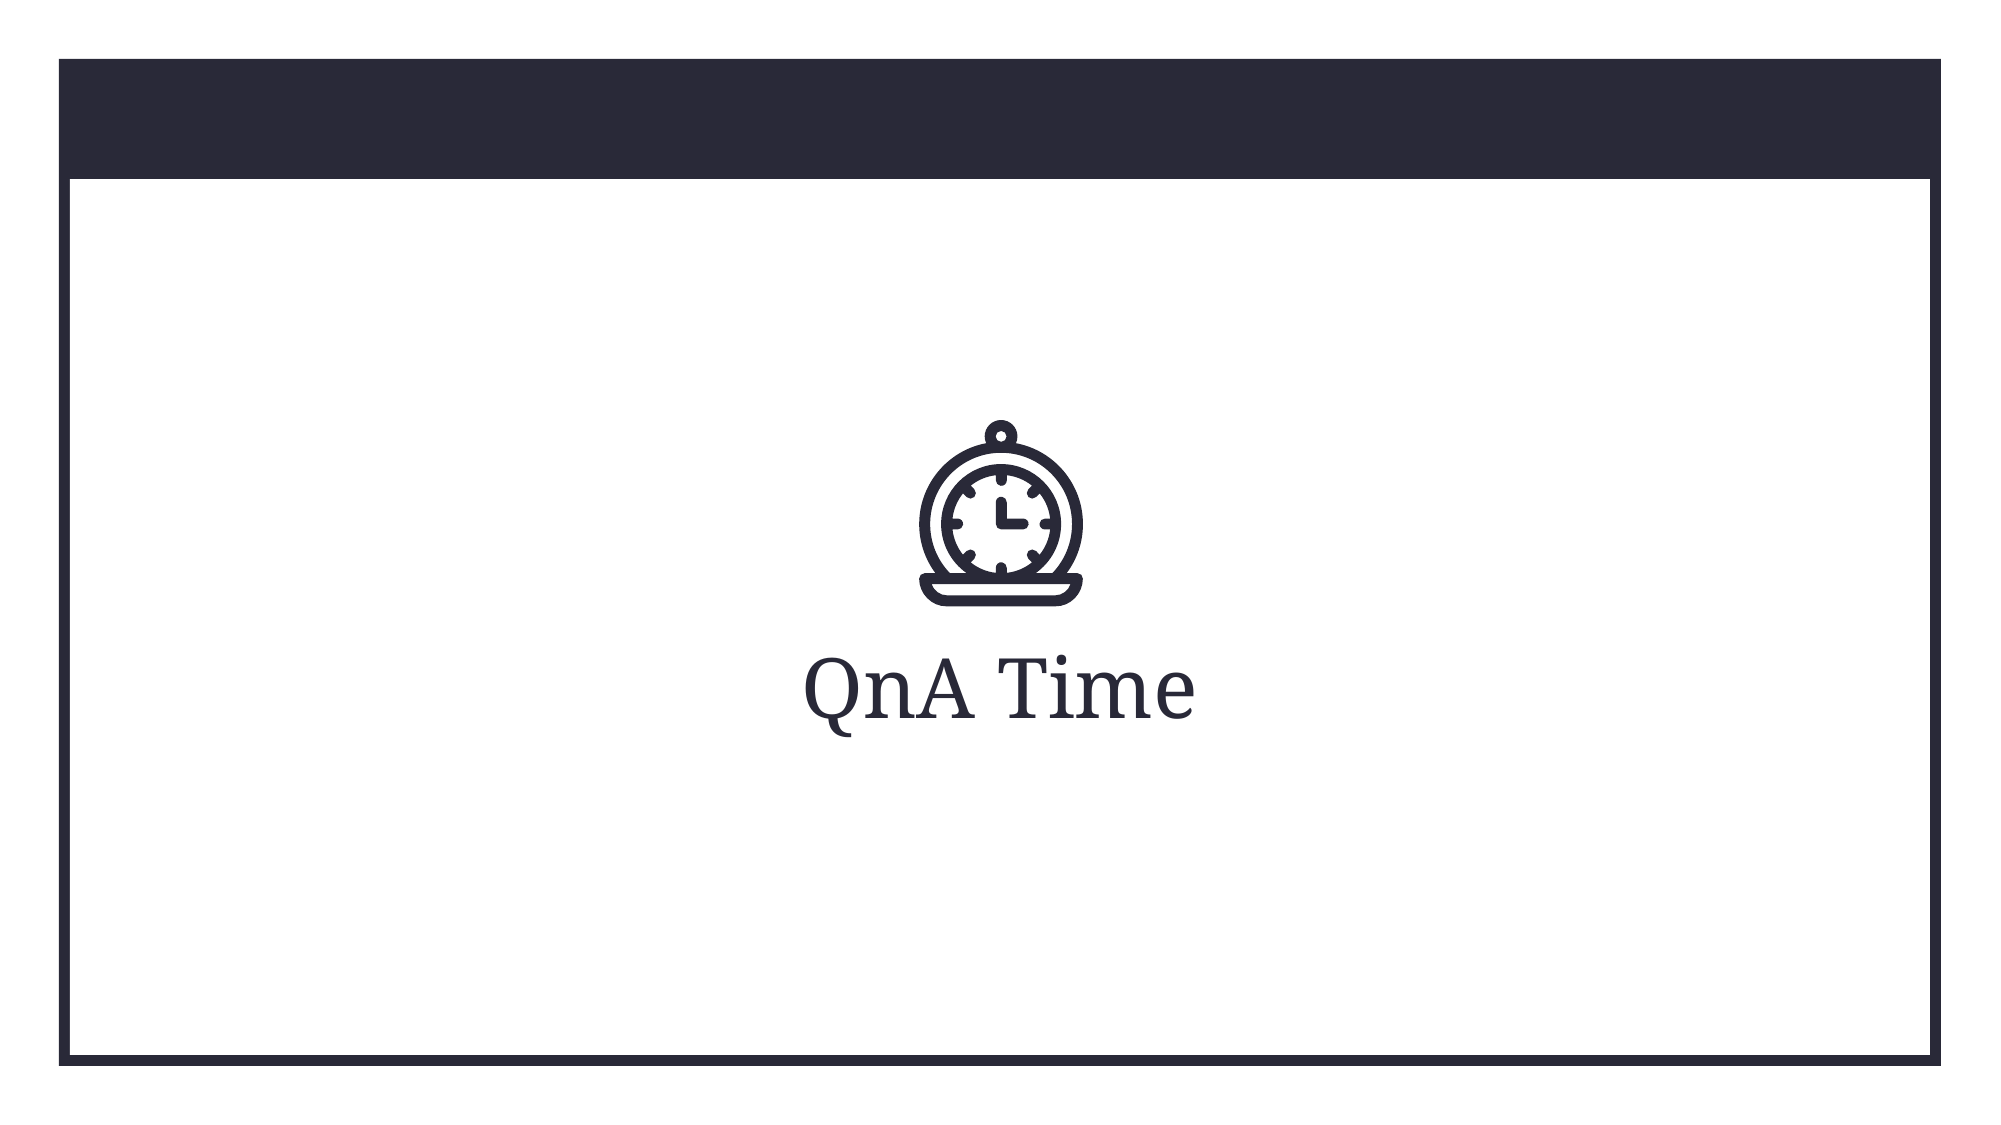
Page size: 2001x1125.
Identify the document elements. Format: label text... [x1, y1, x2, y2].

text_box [915, 416, 1085, 609]
text_box QnA Time [520, 628, 1480, 743]
